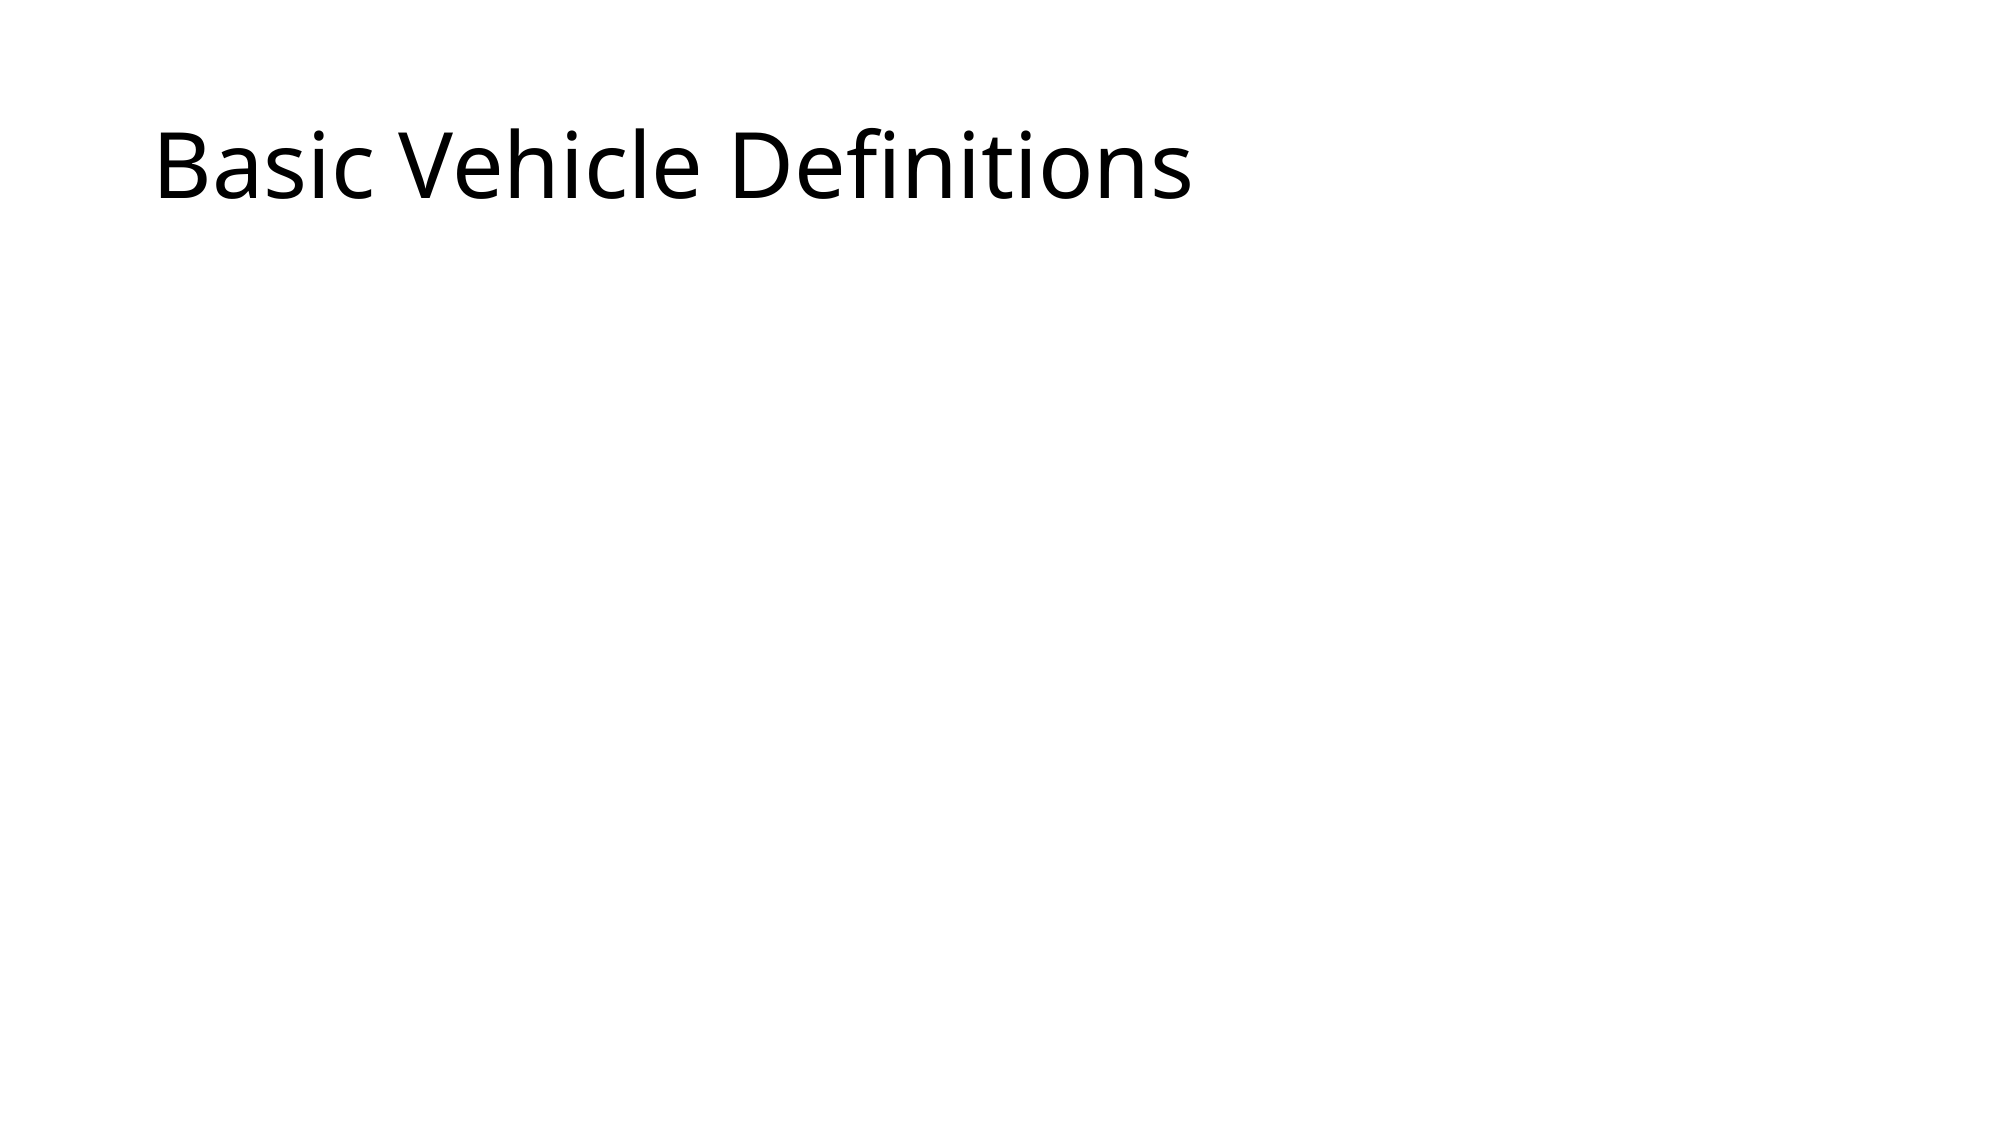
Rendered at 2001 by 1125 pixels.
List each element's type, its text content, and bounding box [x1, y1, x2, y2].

title Basic Vehicle Definitions [137, 59, 1863, 278]
